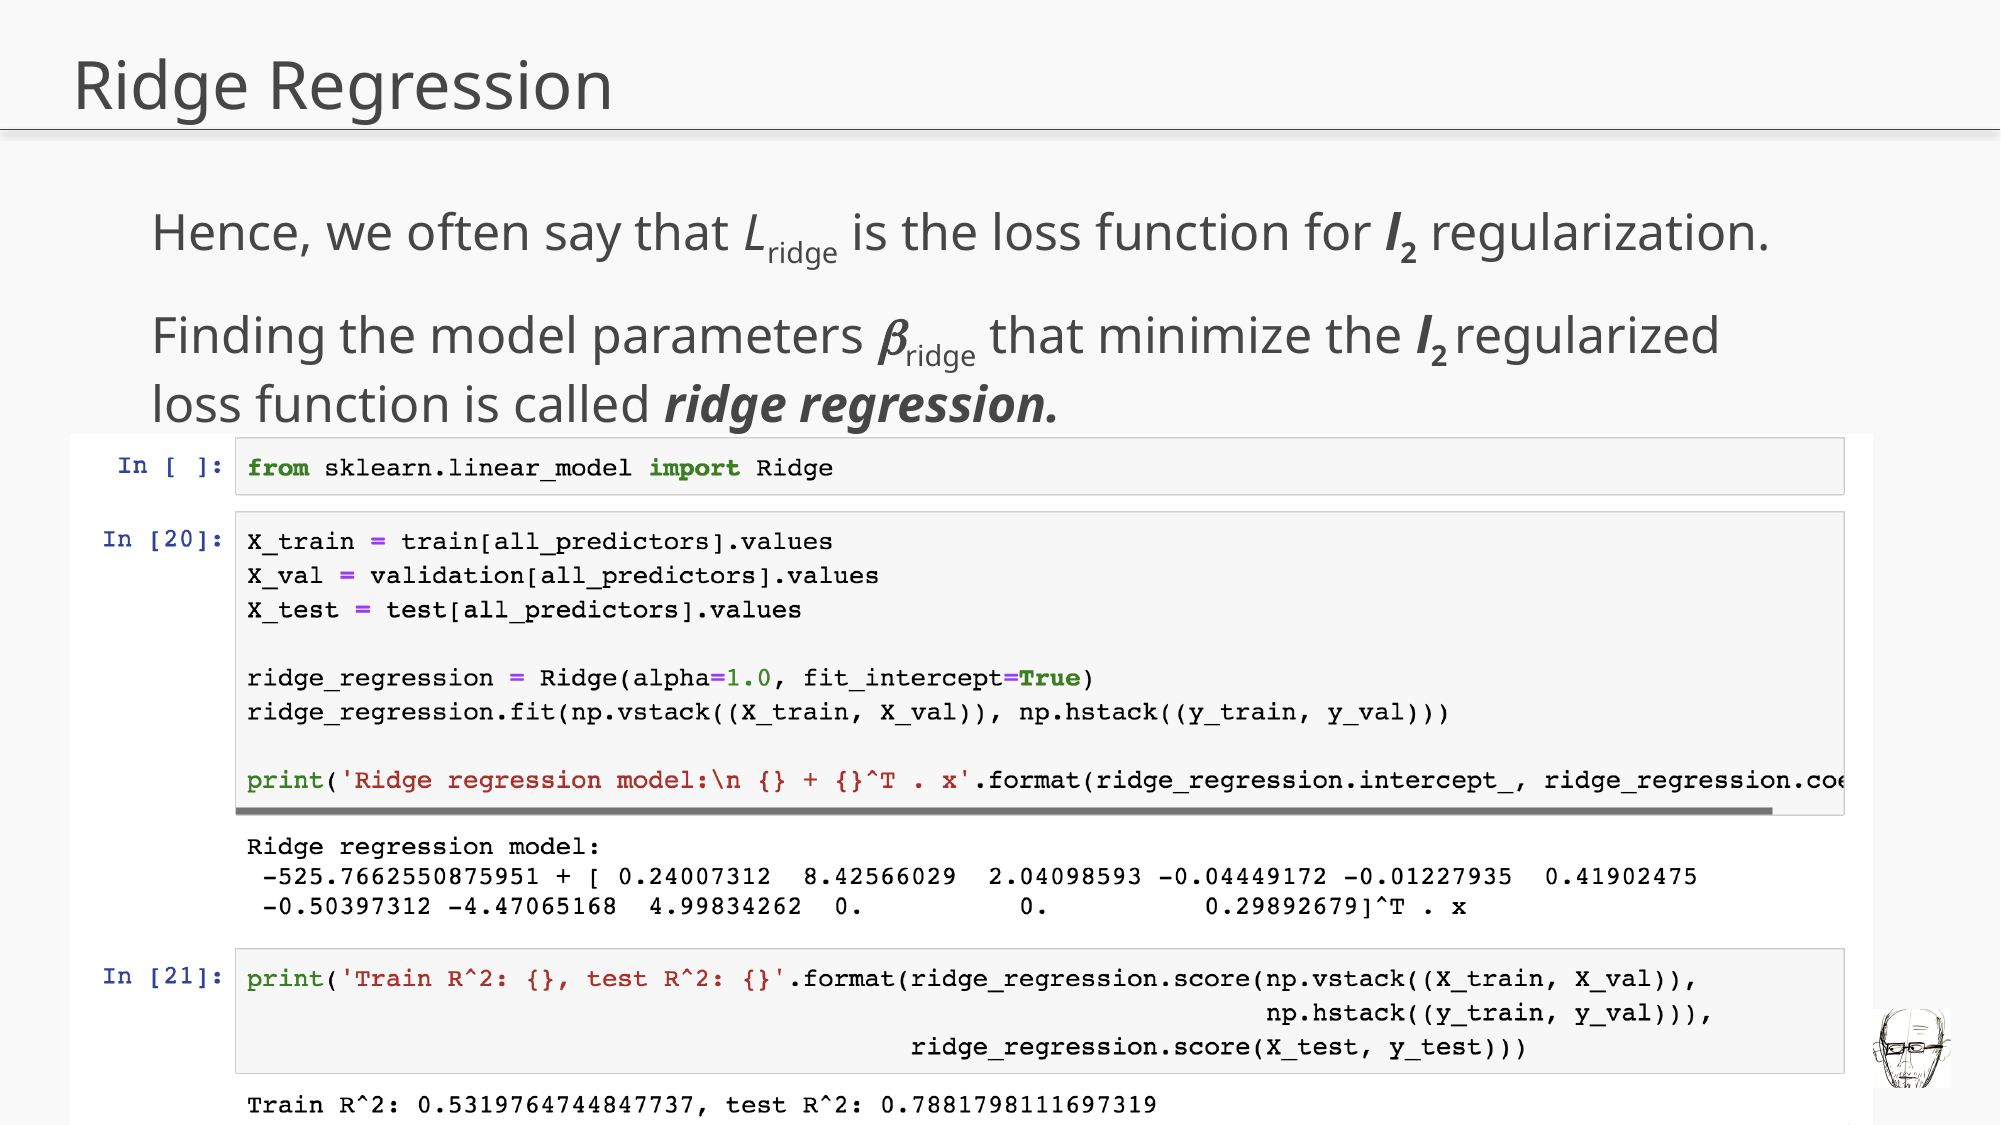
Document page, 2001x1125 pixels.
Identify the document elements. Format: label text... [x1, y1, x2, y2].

title Ridge Regression [57, 35, 1943, 162]
list Hence, we often say that Lridge is the loss function for l2 regularization. Finding the model parameters bridge that minimize the l2 regularized loss function is called ridge regression. [136, 193, 1831, 431]
picture [69, 434, 1951, 1125]
